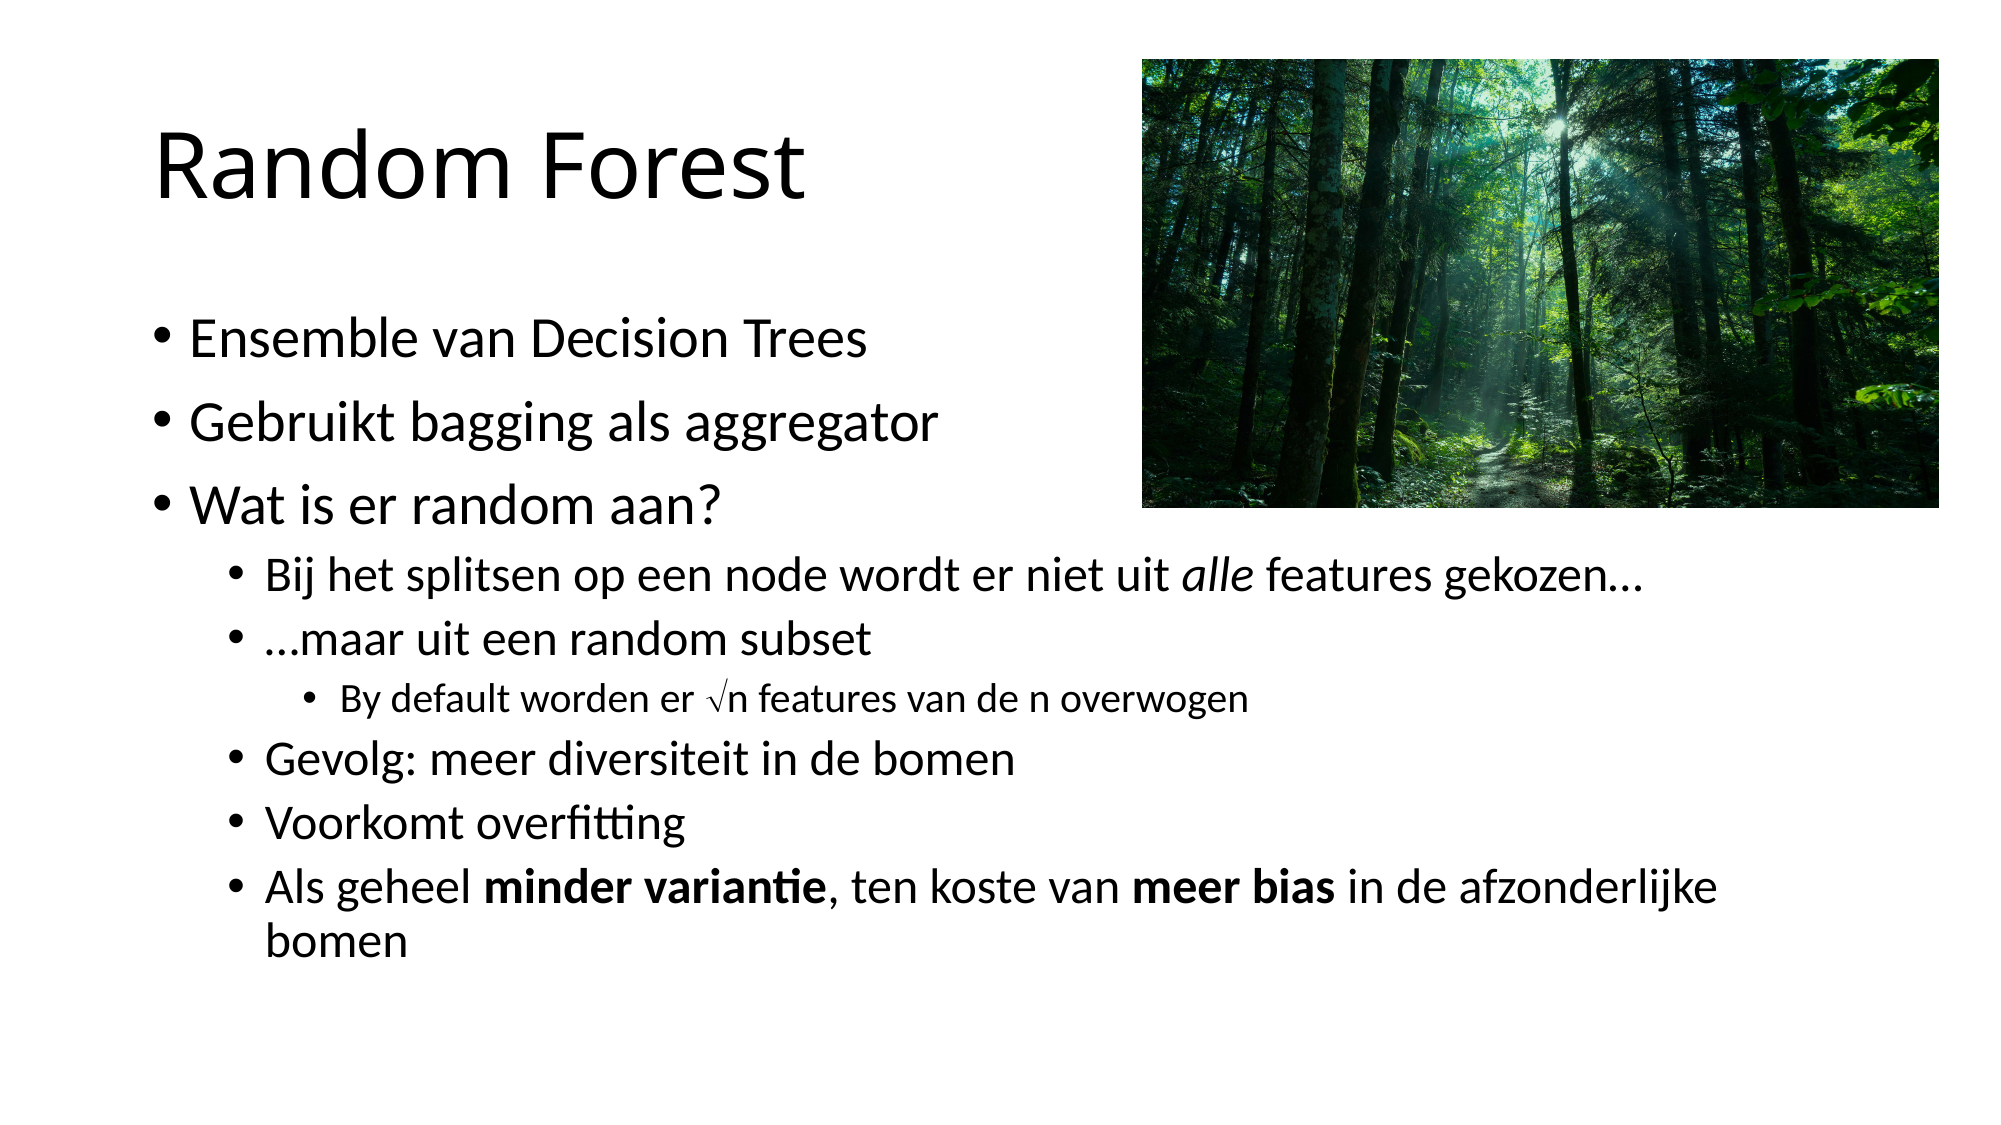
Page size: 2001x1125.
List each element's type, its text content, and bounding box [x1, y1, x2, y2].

title Random Forest [137, 59, 1142, 278]
picture [1142, 59, 1939, 508]
list Ensemble van Decision Trees Gebruikt bagging als aggregator Wat is er random aan? Bij het splitsen op een node wordt er niet uit alle features gekozen… …maar uit een random subset By default worden er n features van de n overwogen Gevolg: meer diversiteit in de bomen Voorkomt overfitting Als geheel minder variantie, ten koste van meer bias in de afzonderlijke bomen [137, 299, 1863, 1014]
